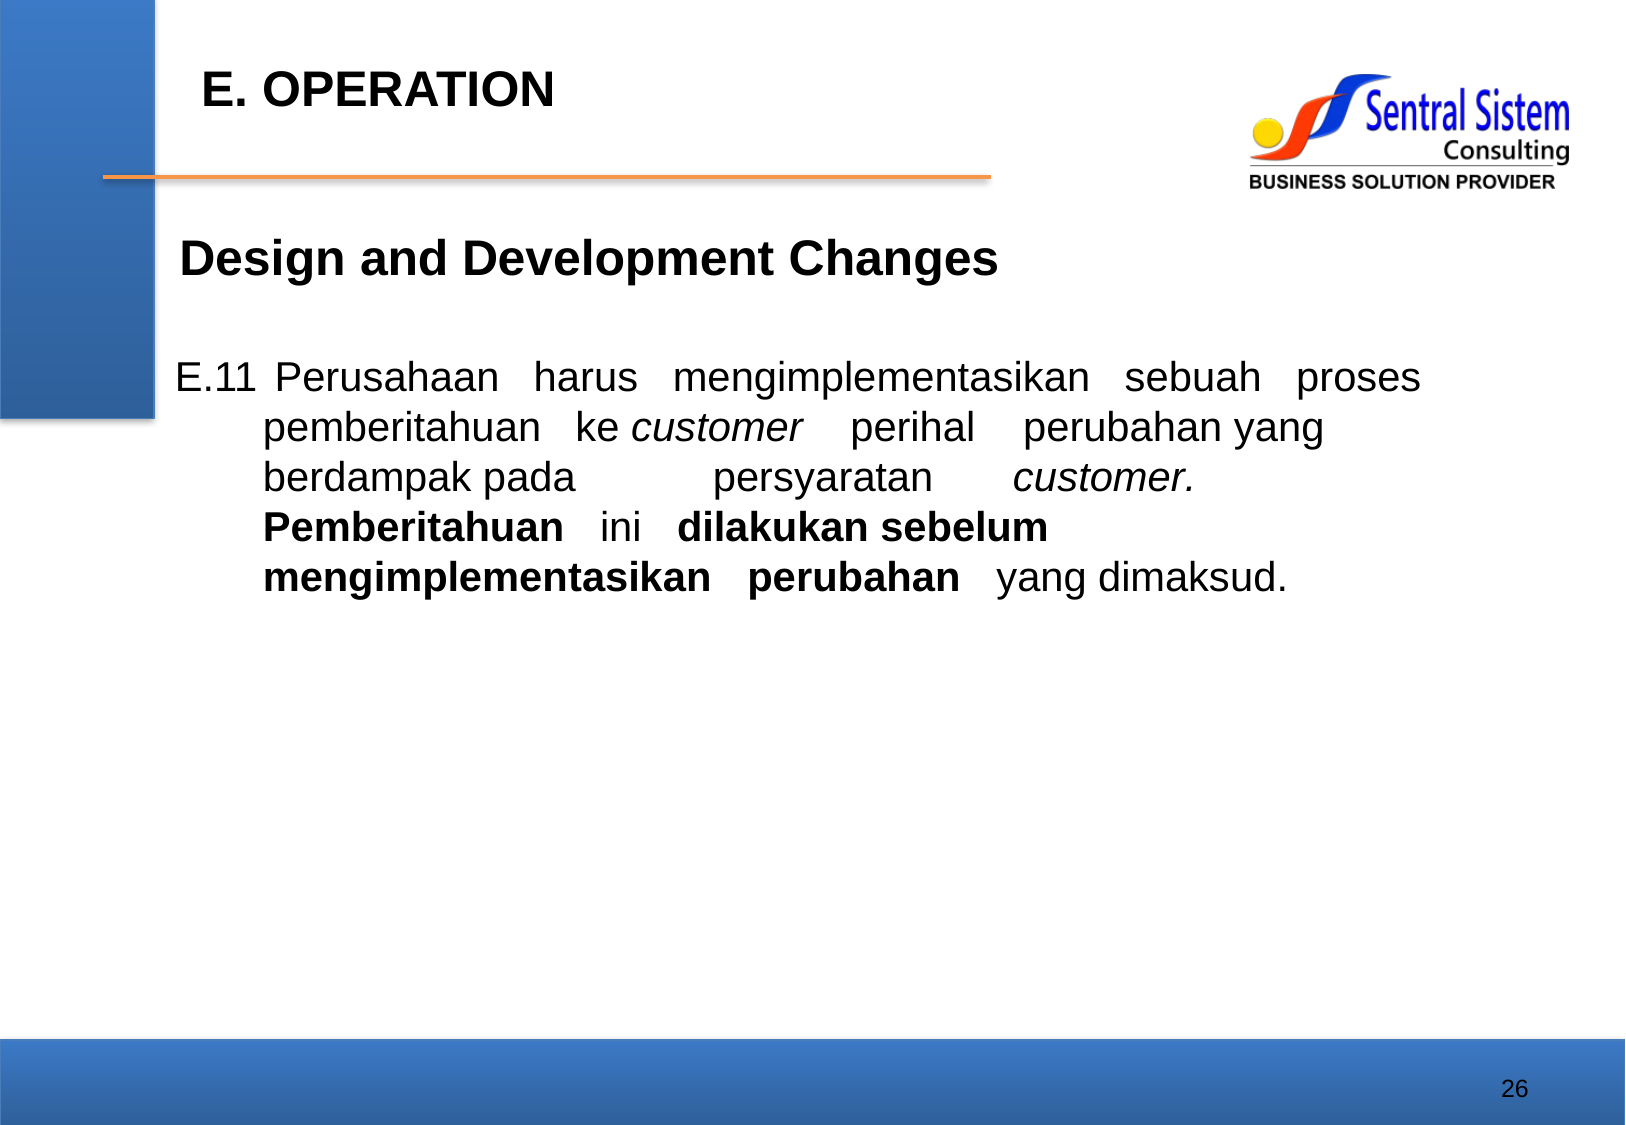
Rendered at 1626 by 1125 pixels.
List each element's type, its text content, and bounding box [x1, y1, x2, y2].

picture [1248, 73, 1570, 189]
text_box [0, 0, 155, 419]
text_box [0, 1039, 1625, 1125]
text_box E. OPERATION [186, 49, 1225, 124]
text_box E.11 Perusahaan harus mengimplementasikan sebuah proses pemberitahuan ke customer perihal perubahan yang berdampak pada persyaratan customer. Pemberitahuan ini dilakukan sebelum mengimplementasikan perubahan yang dimaksud. [174, 350, 1487, 642]
slide_number 26 [1164, 1065, 1544, 1125]
text_box Design and Development Changes [177, 224, 1613, 343]
